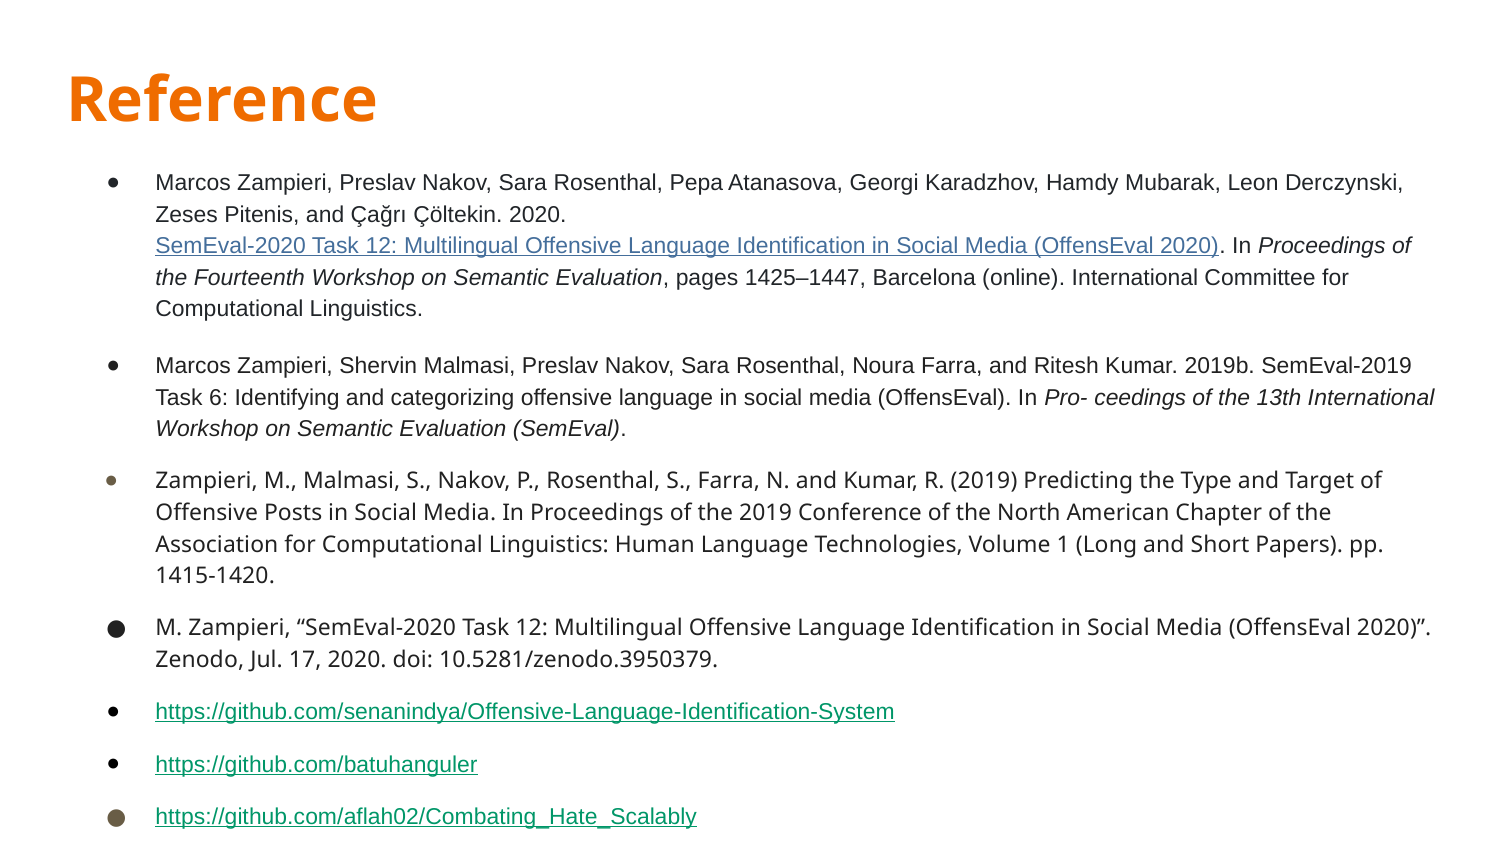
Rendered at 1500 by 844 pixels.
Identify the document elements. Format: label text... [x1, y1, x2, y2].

text_box Marcos Zampieri, Preslav Nakov, Sara Rosenthal, Pepa Atanasova, Georgi Karadzhov, Hamdy Mubarak, Leon Derczynski, Zeses Pitenis, and Çağrı Çöltekin. 2020. SemEval-2020 Task 12: Multilingual Offensive Language Identification in Social Media (OffensEval 2020). In Proceedings of the Fourteenth Workshop on Semantic Evaluation, pages 1425–1447, Barcelona (online). International Committee for Computational Linguistics. Marcos Zampieri, Shervin Malmasi, Preslav Nakov, Sara Rosenthal, Noura Farra, and Ritesh Kumar. 2019b. SemEval-2019 Task 6: Identifying and categorizing offensive language in social media (OffensEval). In Pro- ceedings of the 13th International Workshop on Semantic Evaluation (SemEval). Zampieri, M., Malmasi, S., Nakov, P., Rosenthal, S., Farra, N. and Kumar, R. (2019) Predicting the Type and Target of Offensive Posts in Social Media. In Proceedings of the 2019 Conference of the North American Chapter of the Association for Computational Linguistics: Human Language Technologies, Volume 1 (Long and Short Papers). pp. 1415-1420. M. Zampieri, “SemEval-2020 Task 12: Multilingual Offensive Language Identification in Social Media (OffensEval 2020)”. Zenodo, Jul. 17, 2020. doi: 10.5281/zenodo.3950379. https://github.com/senanindya/Offensive-Language-Identification-System https://github.com/batuhanguler https://github.com/aflah02/Combating_Hate_Scalably [65, 148, 1463, 812]
title Reference [51, 43, 1449, 149]
